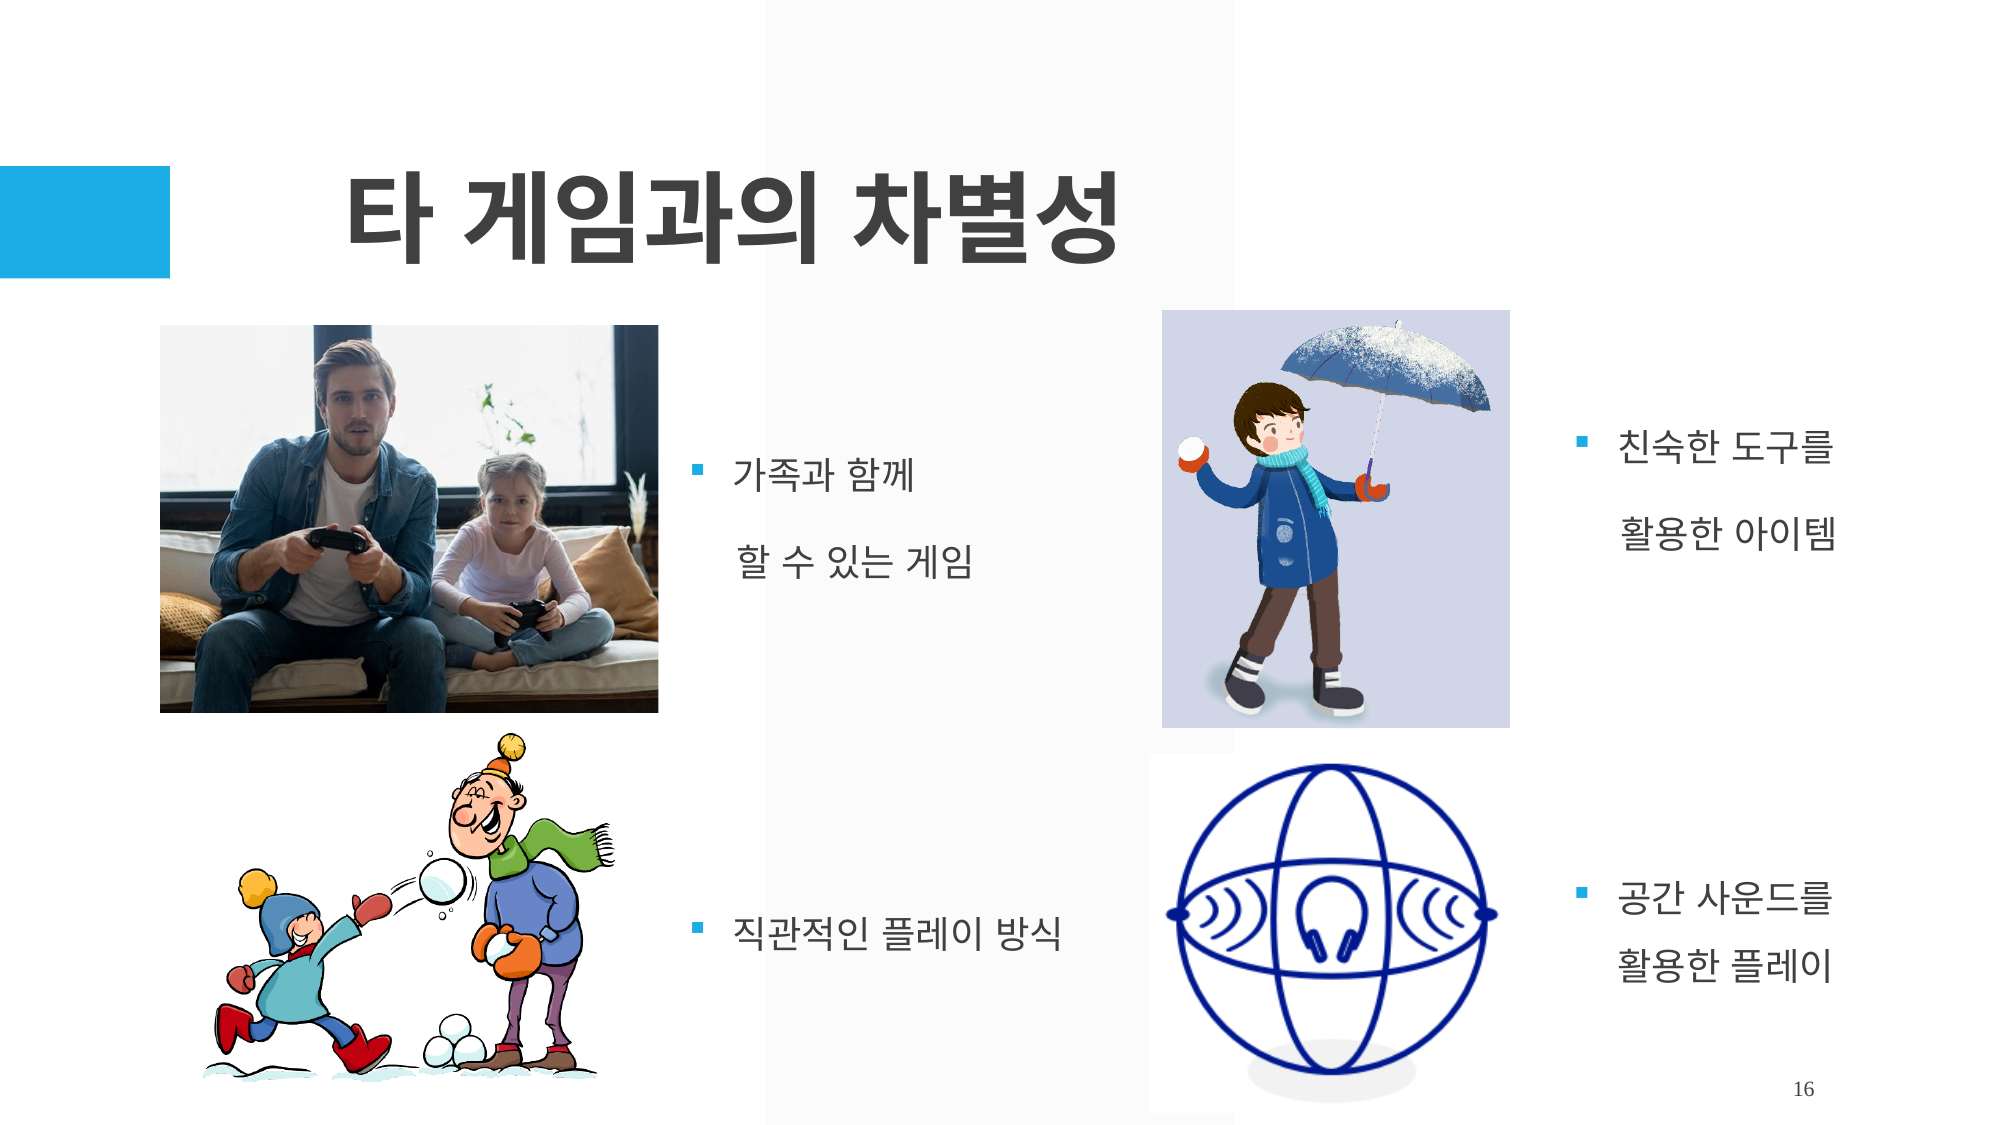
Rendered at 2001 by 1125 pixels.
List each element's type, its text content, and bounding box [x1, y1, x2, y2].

slide_number 16 [1702, 1057, 1830, 1118]
picture [1147, 753, 1525, 1114]
text_box 직관적인 플레이 방식 [689, 880, 1134, 1058]
text_box 가족과 함께 할 수 있는 게임 [689, 444, 1049, 622]
picture [203, 733, 616, 1082]
text_box 공간 사운드를 활용한 플레이 [1573, 845, 1880, 1022]
picture [159, 325, 659, 713]
picture [1161, 309, 1511, 729]
text_box 친숙한 도구를 활용한 아이템 [1573, 416, 1933, 594]
title 타 게임과의 차별성 [328, 47, 1979, 285]
